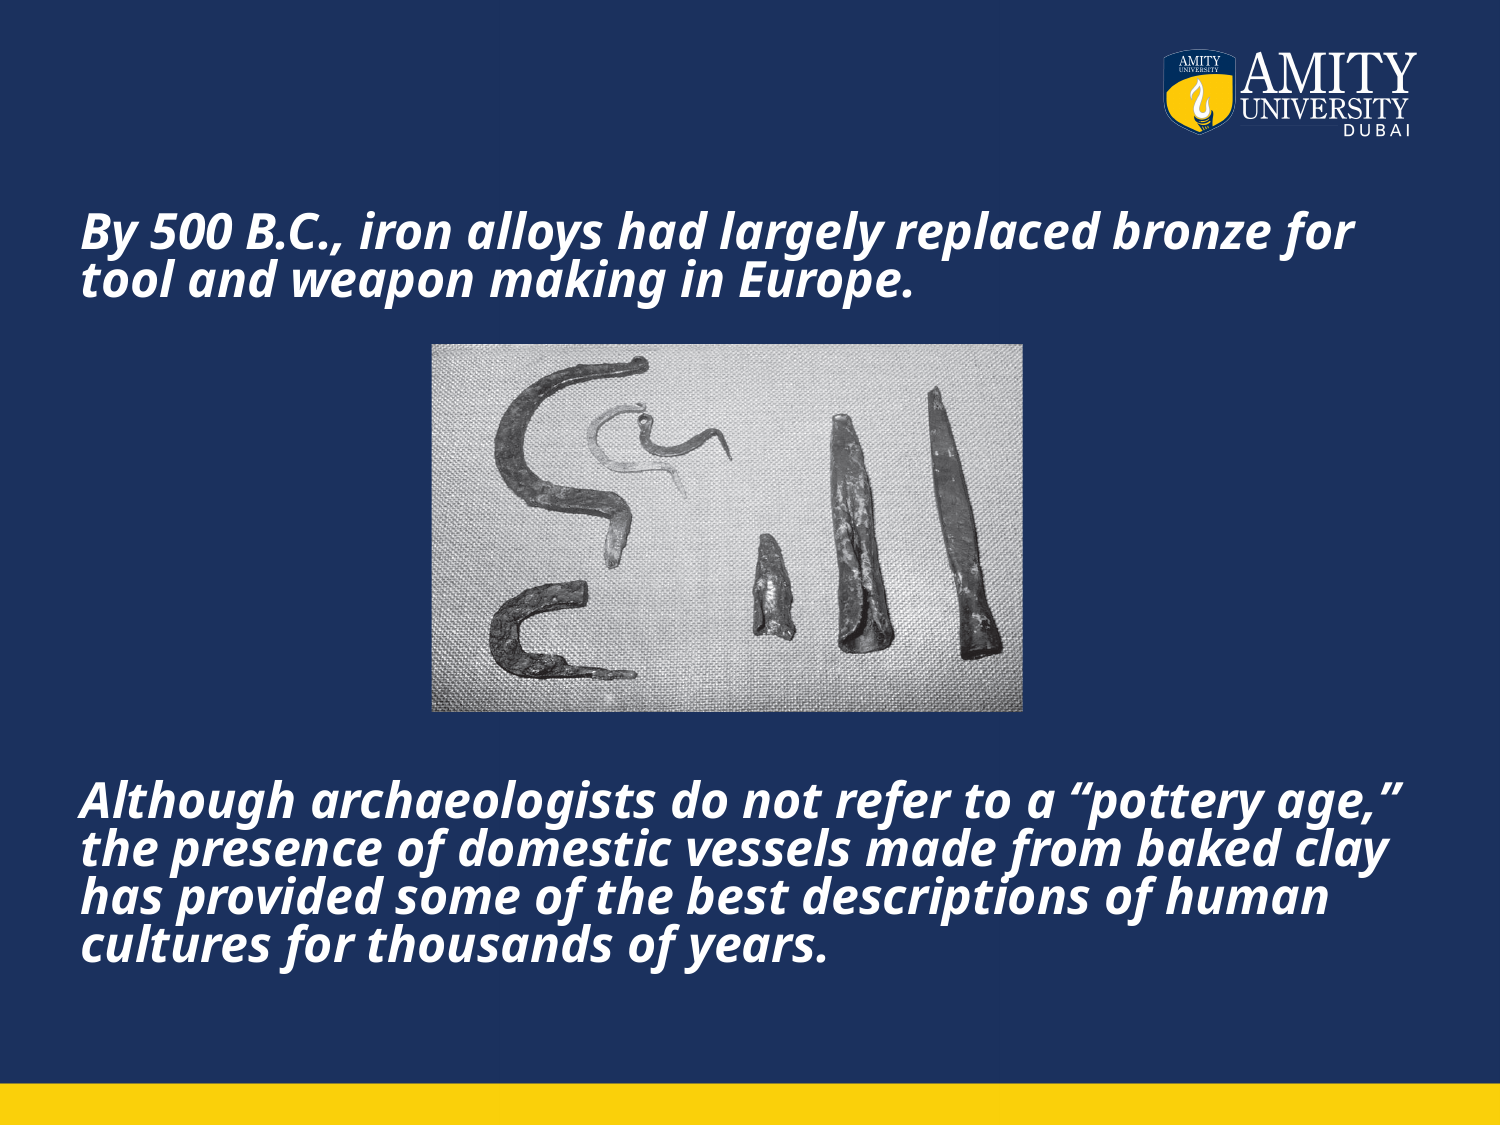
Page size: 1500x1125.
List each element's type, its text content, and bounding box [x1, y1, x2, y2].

list By 500 B.C., iron alloys had largely replaced bronze for tool and weapon making in Europe. Although archaeologists do not refer to a “pottery age,” the presence of domestic vessels made from baked clay has provided some of the best descriptions of human cultures for thousands of years. [65, 203, 1416, 345]
picture [0, 0, 1500, 1125]
title [65, 116, 1416, 203]
